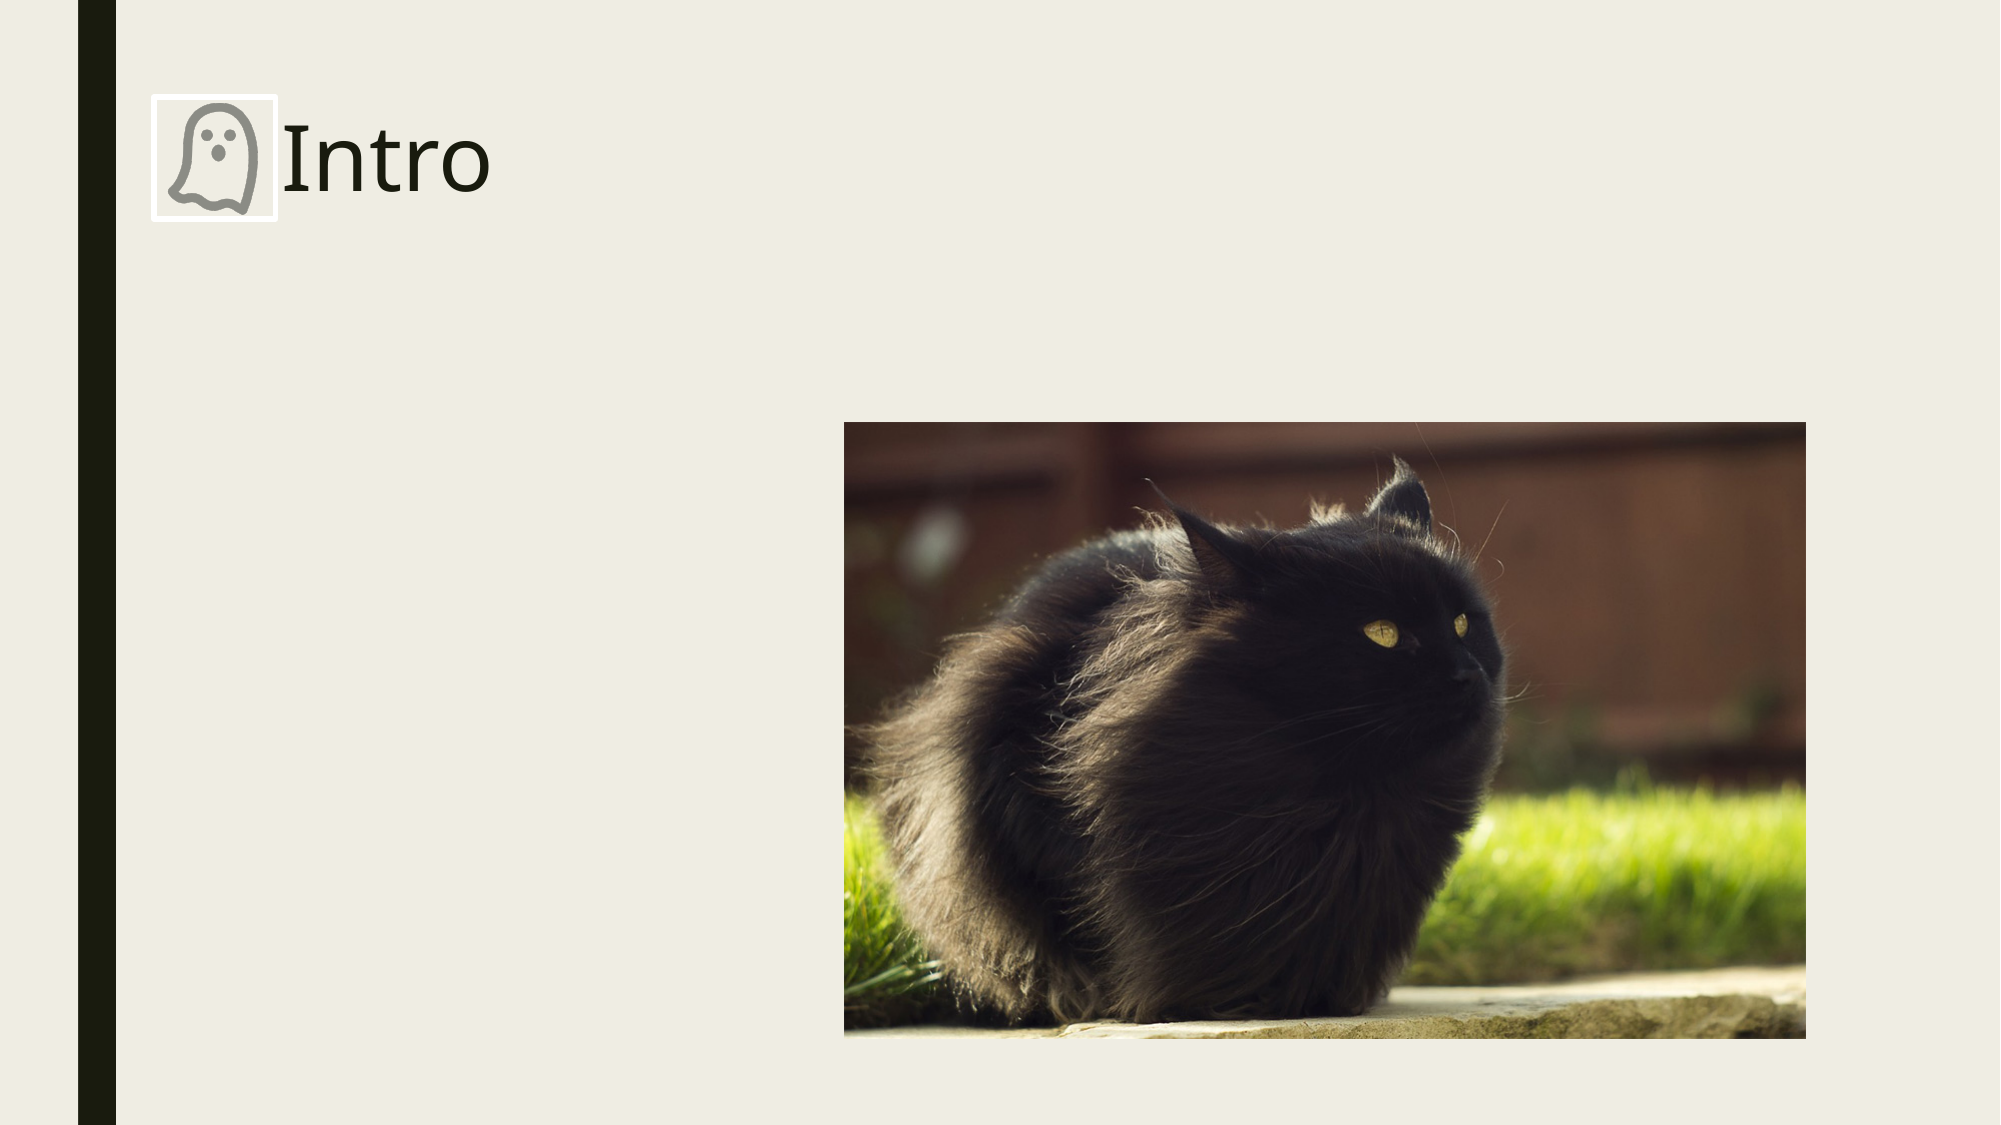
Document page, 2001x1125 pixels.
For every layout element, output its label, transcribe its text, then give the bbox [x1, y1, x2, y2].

text_box [151, 94, 278, 222]
text_box [76, 0, 119, 1125]
picture [844, 422, 1806, 1039]
title Intro [266, 105, 1385, 350]
